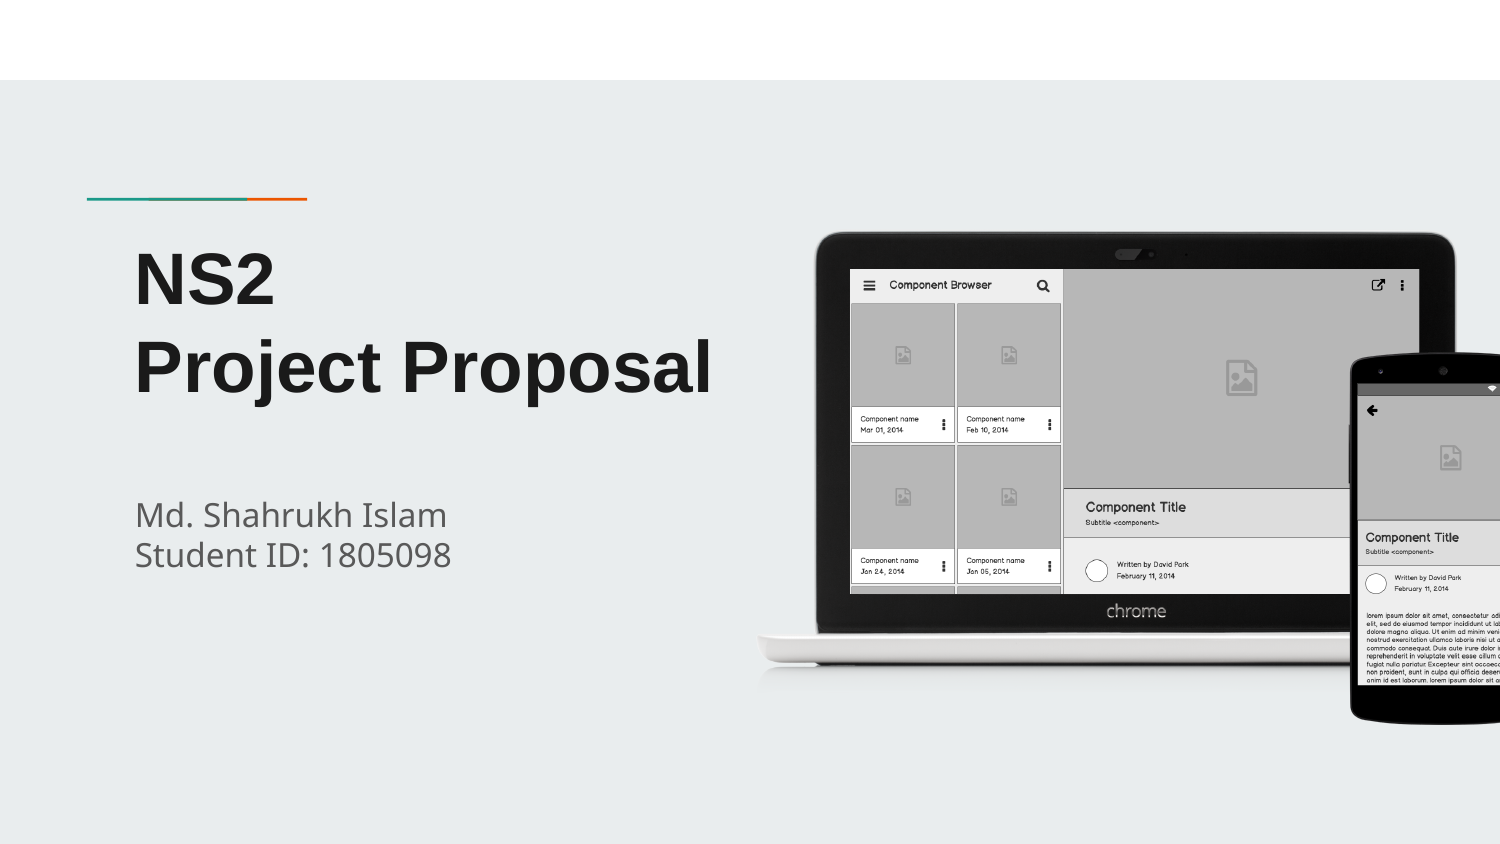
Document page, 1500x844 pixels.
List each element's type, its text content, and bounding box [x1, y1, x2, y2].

title NS2 Project Proposal [119, 216, 741, 455]
picture [755, 229, 1500, 725]
subtitle Md. Shahrukh Islam Student ID: 1805098 [119, 479, 742, 615]
